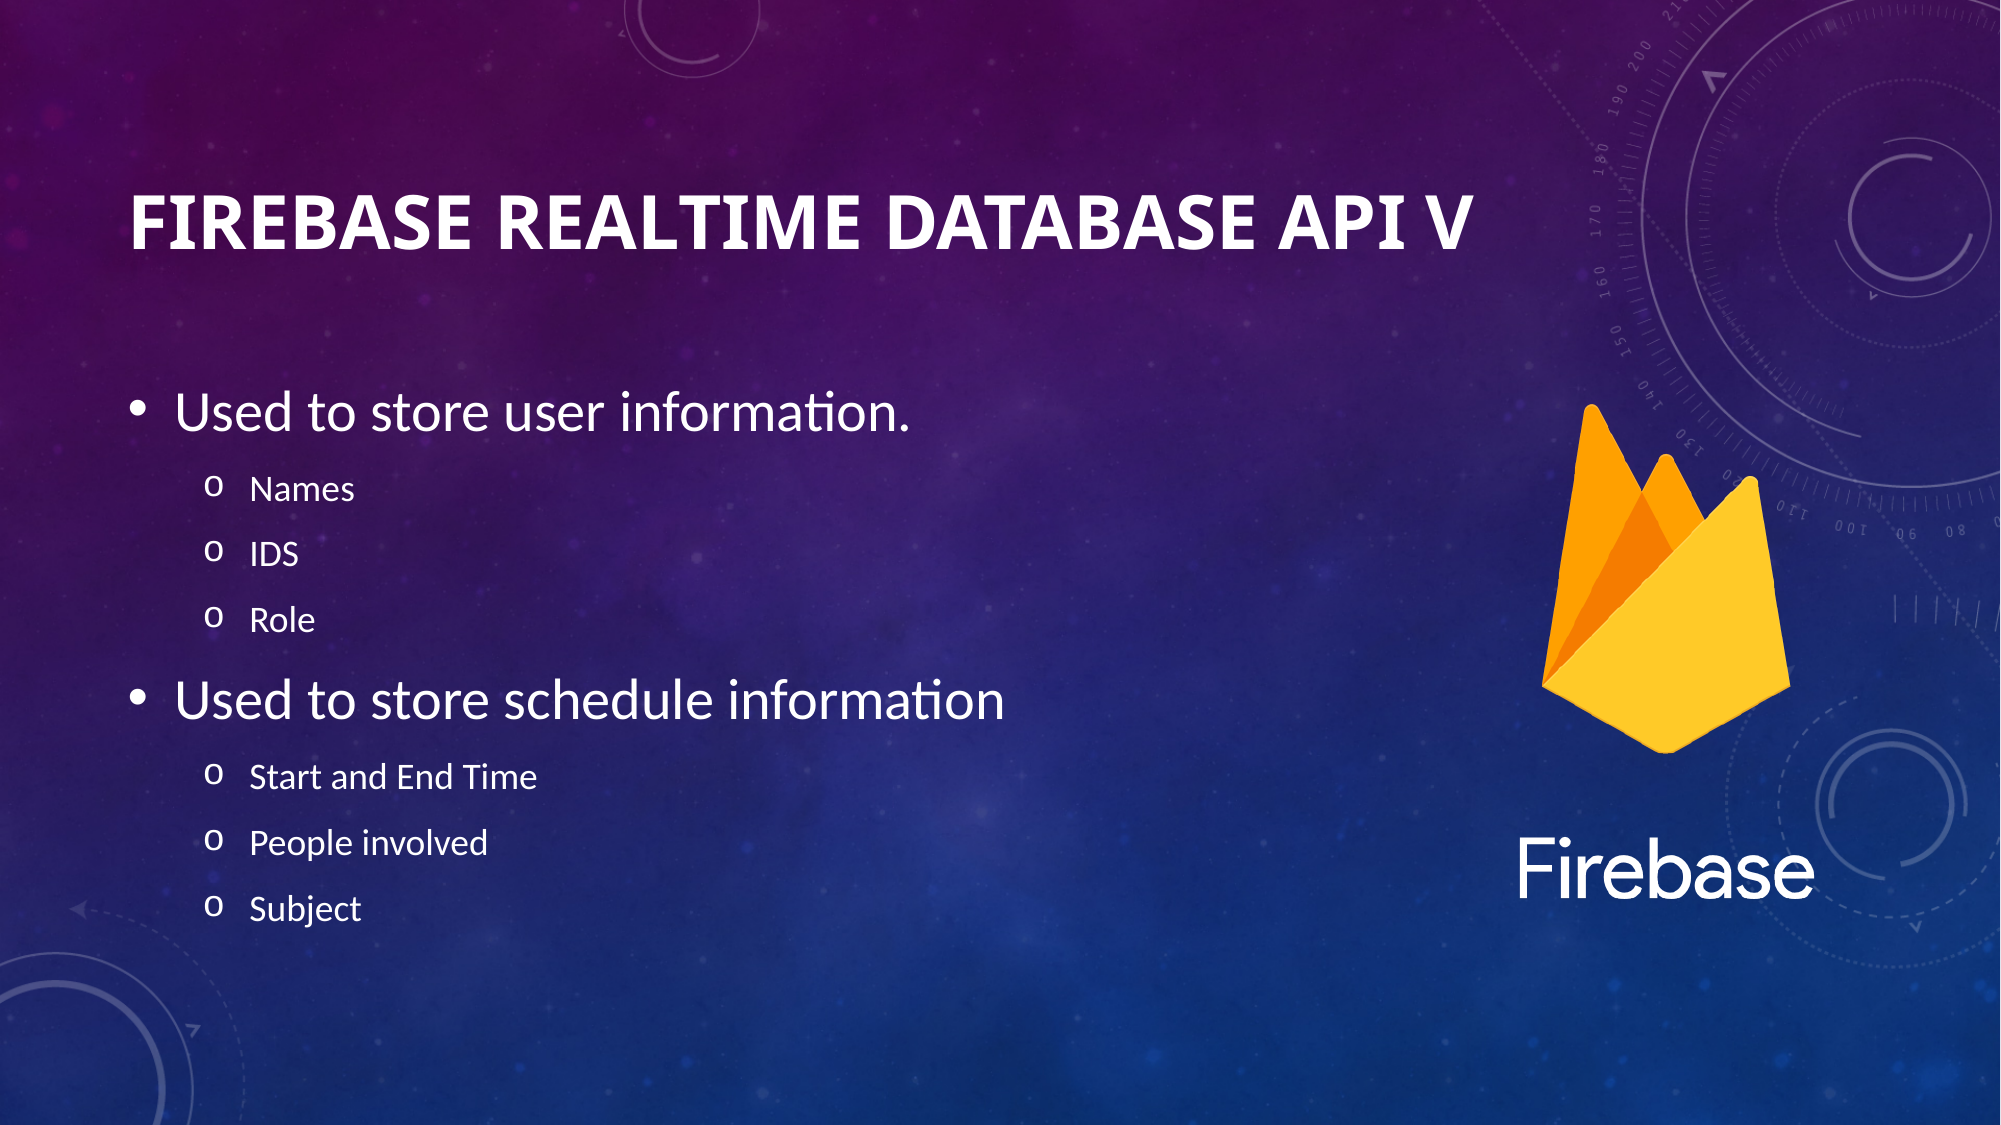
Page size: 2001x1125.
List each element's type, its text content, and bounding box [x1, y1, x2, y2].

list Used to store user information. Names IDS Role Used to store schedule information Start and End Time People involved Subject [112, 351, 1775, 950]
title Firebase Realtime database api V [112, 99, 1775, 339]
picture [0, 0, 2001, 1125]
